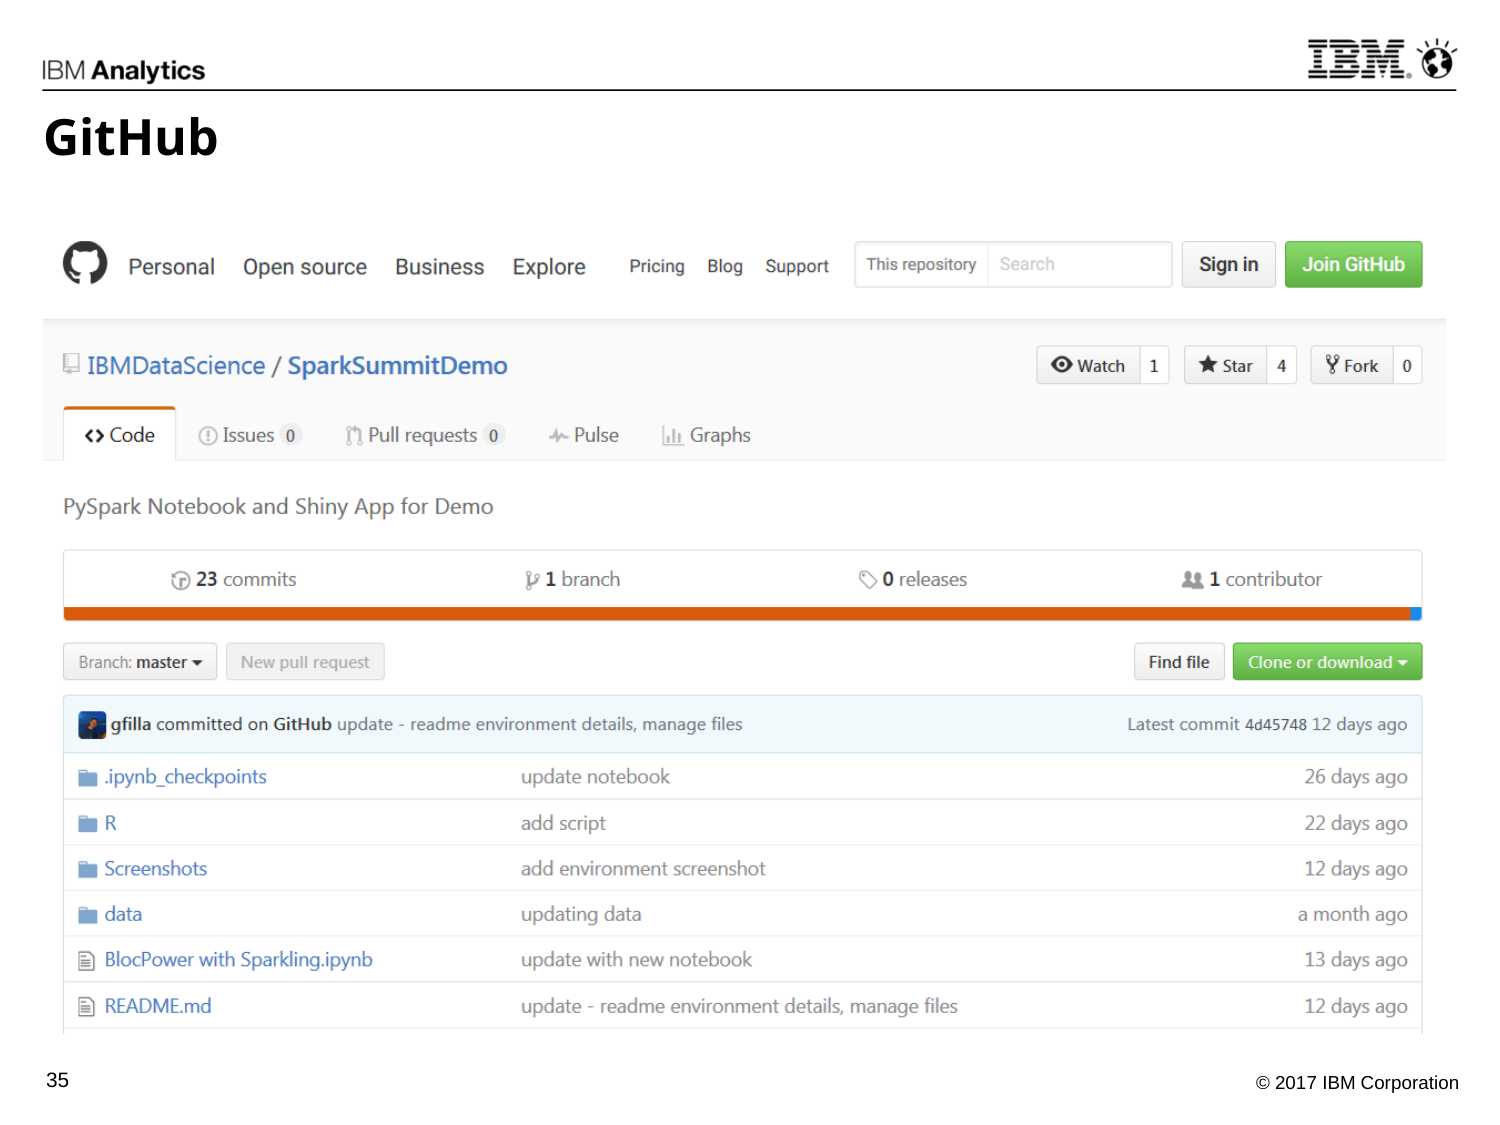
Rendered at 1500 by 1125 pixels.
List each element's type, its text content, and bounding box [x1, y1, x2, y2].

title GitHub [43, 97, 1446, 180]
picture [1294, 24, 1469, 91]
picture [24, 42, 224, 99]
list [43, 218, 1446, 1035]
